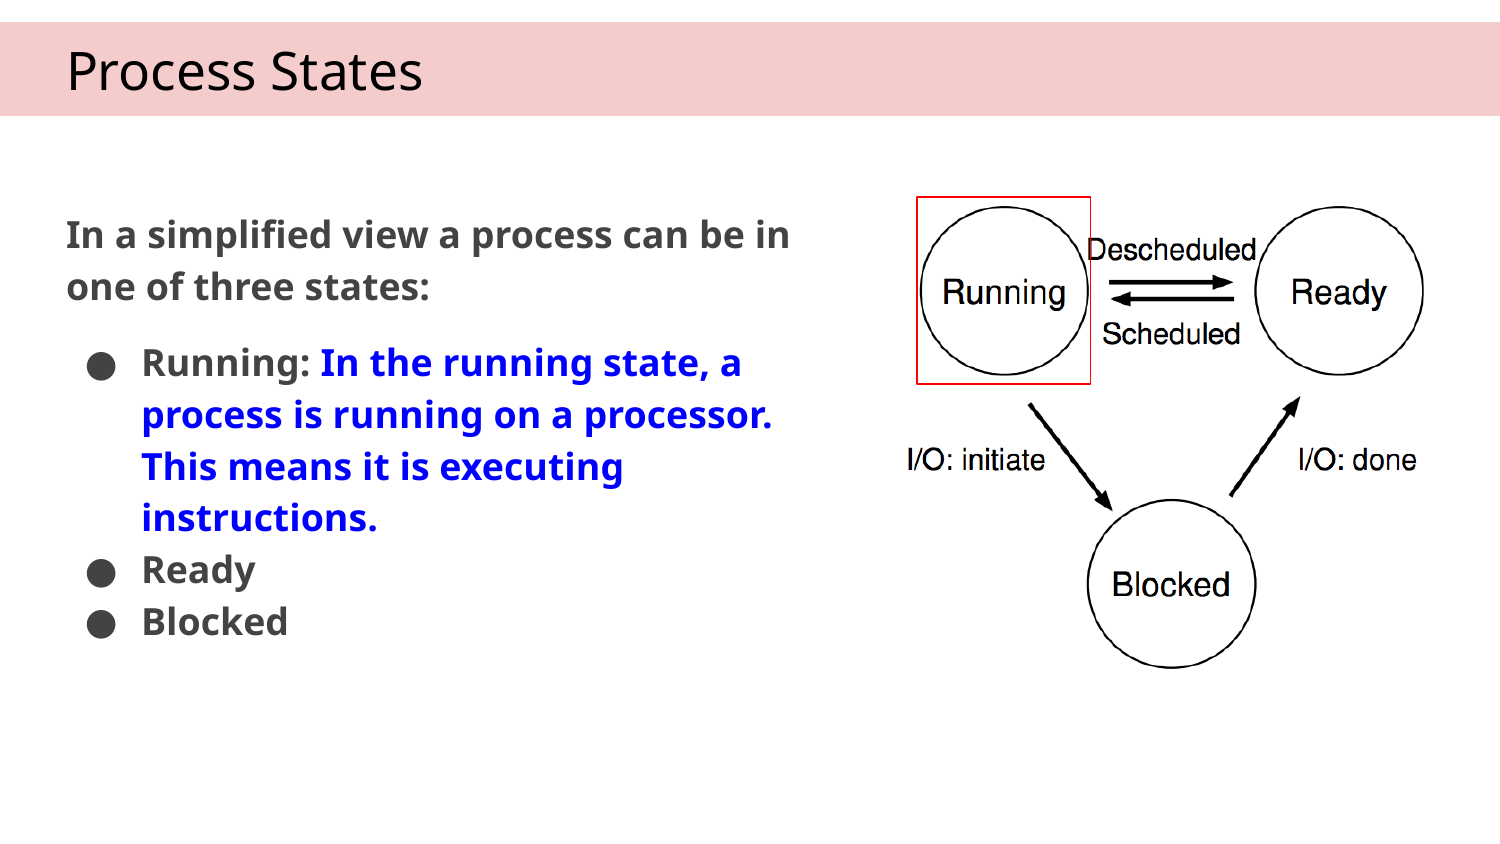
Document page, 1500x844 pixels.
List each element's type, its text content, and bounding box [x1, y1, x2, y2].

list In a simplified view a process can be in one of three states: Running: In the running state, a process is running on a processor. This means it is executing instructions. Ready Blocked [51, 189, 847, 783]
title Process States [51, 22, 1449, 116]
picture [870, 191, 1476, 693]
